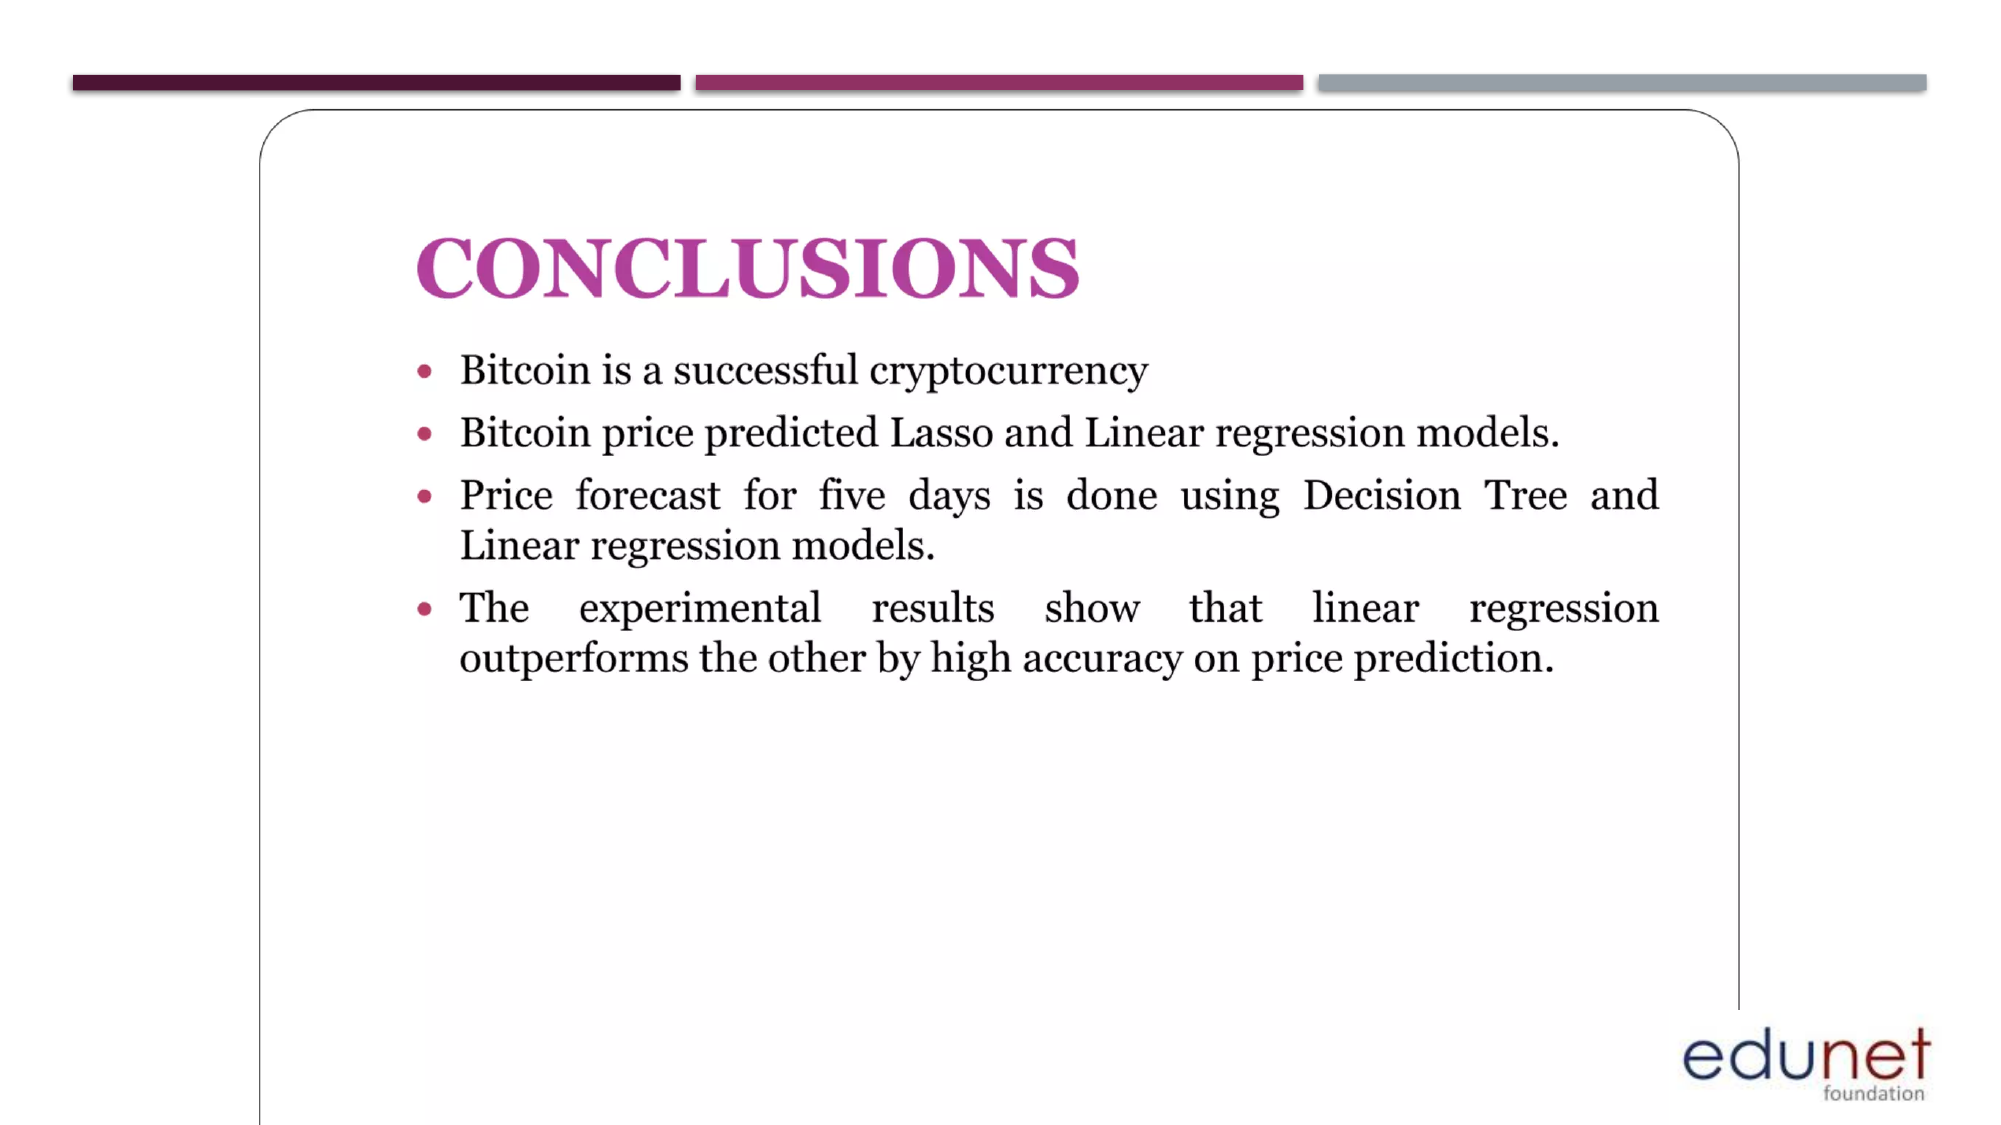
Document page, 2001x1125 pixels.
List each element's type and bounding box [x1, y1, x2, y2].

picture [249, 0, 1948, 1125]
